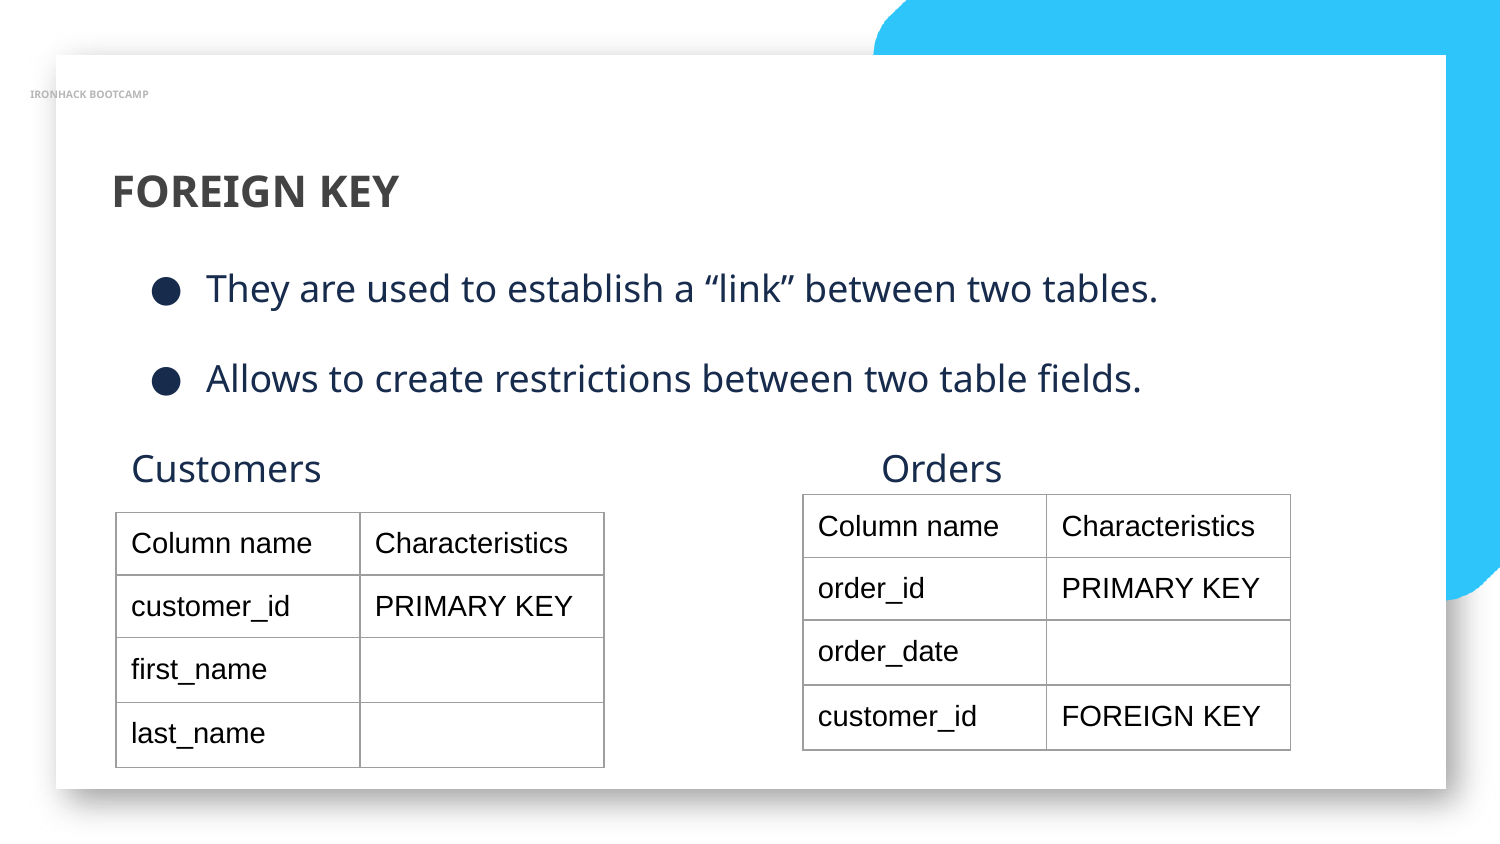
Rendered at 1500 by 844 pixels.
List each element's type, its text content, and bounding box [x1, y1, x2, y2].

table_header Characteristics [1047, 495, 1290, 557]
table_cell customer_id [117, 576, 359, 637]
table_cell PRIMARY KEY [361, 576, 603, 637]
table_cell last_name [117, 703, 359, 767]
picture [0, 0, 1500, 844]
table_cell [361, 703, 603, 767]
table_cell customer_id [804, 686, 1046, 749]
table_cell order_date [804, 621, 1046, 684]
table_header Characteristics [361, 513, 603, 574]
table_cell [361, 638, 603, 702]
table_header Column name [804, 495, 1046, 557]
text_box FOREIGN KEY [96, 149, 1417, 266]
table_cell FOREIGN KEY [1047, 686, 1290, 749]
text_box They are used to establish a “link” between two tables. Allows to create restrictions between two table fields. Customers Orders [115, 249, 1389, 733]
table_cell first_name [117, 638, 359, 702]
text_box IRONHACK BOOTCAMP [15, 71, 354, 108]
table_cell PRIMARY KEY [1047, 558, 1290, 619]
table_cell [1047, 621, 1290, 684]
table_cell order_id [804, 558, 1046, 619]
table_header Column name [117, 513, 359, 574]
